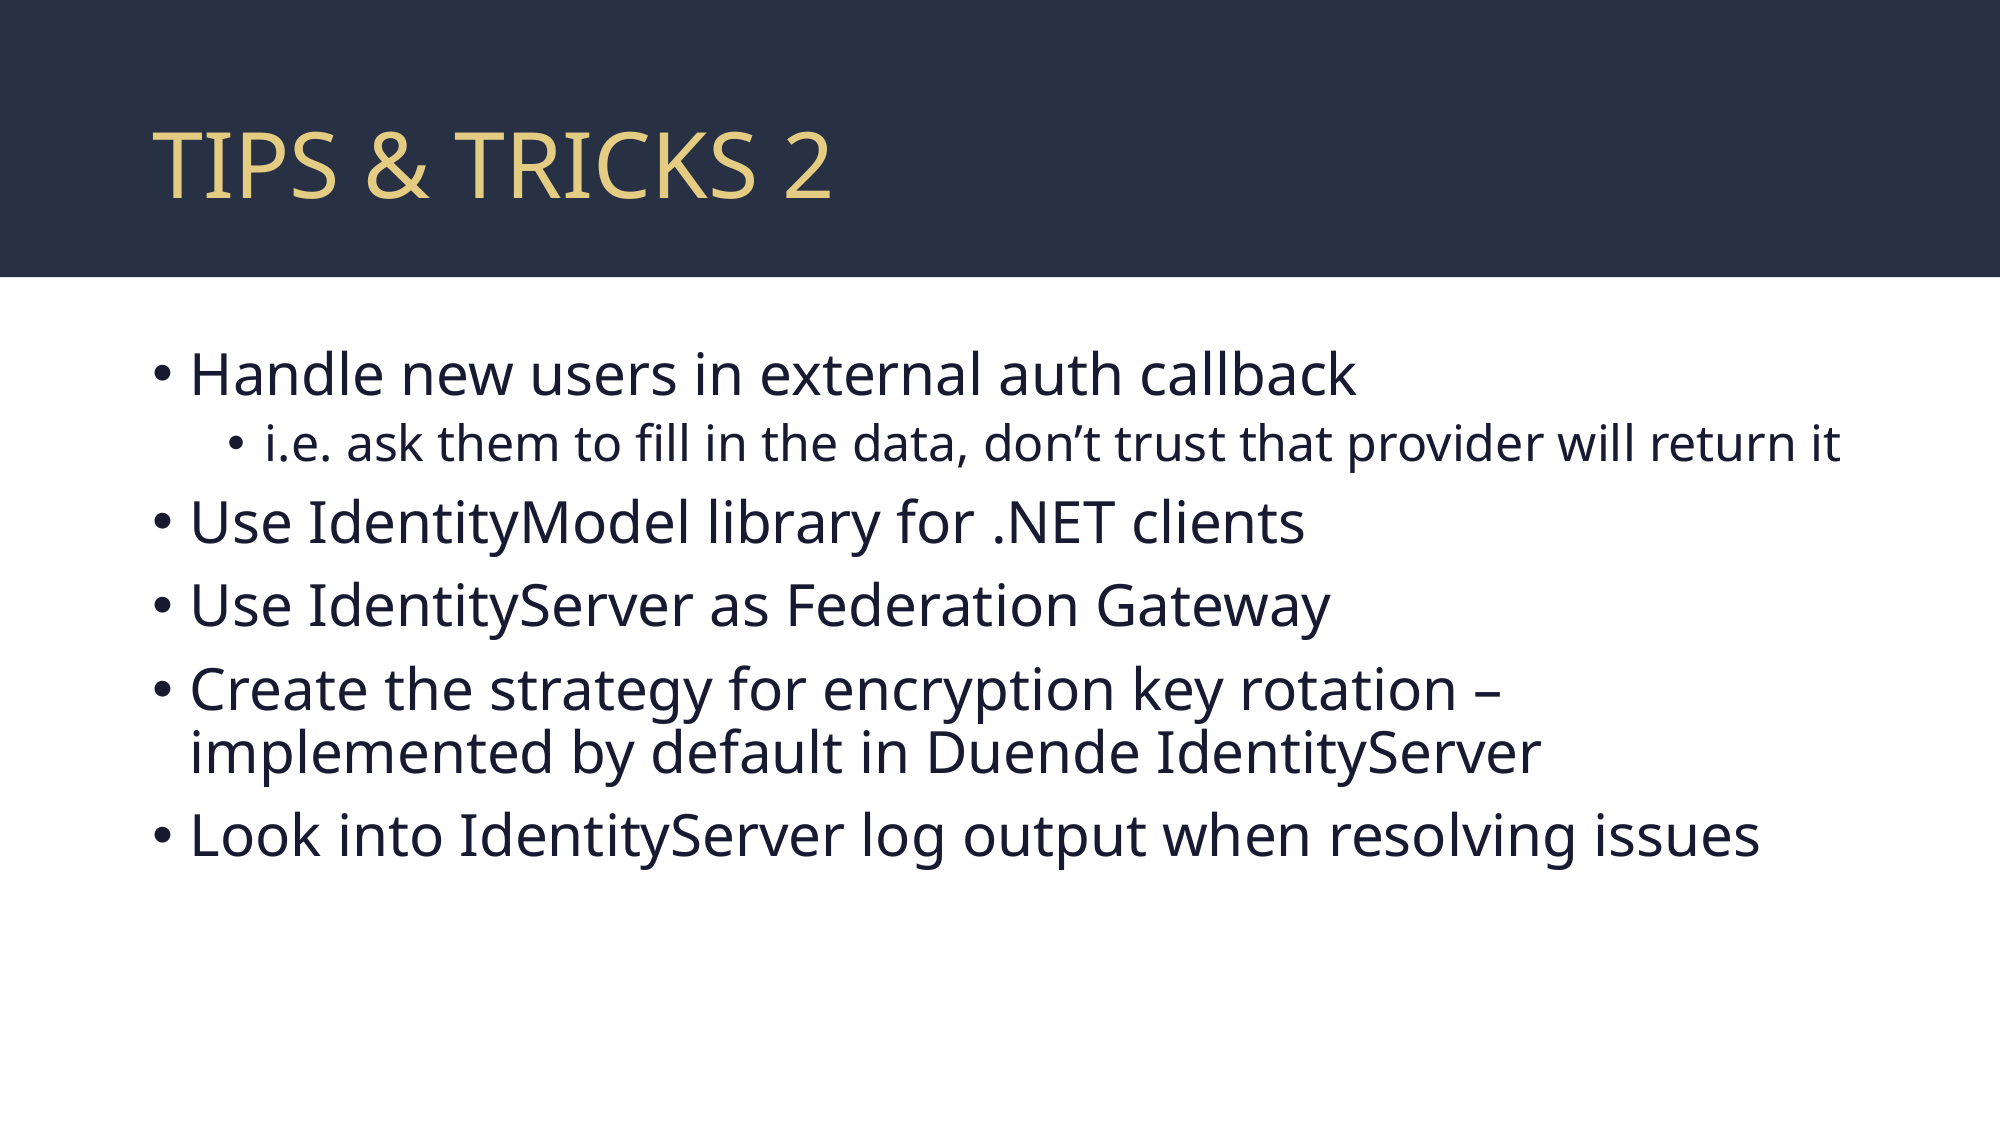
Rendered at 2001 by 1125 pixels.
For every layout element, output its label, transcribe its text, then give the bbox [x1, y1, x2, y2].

title Tips & tricks 2 [137, 59, 1863, 278]
list Handle new users in external auth callback i.e. ask them to fill in the data, don’t trust that provider will return it Use IdentityModel library for .NET clients Use IdentityServer as Federation Gateway Create the strategy for encryption key rotation – implemented by default in Duende IdentityServer Look into IdentityServer log output when resolving issues [137, 337, 1863, 1014]
